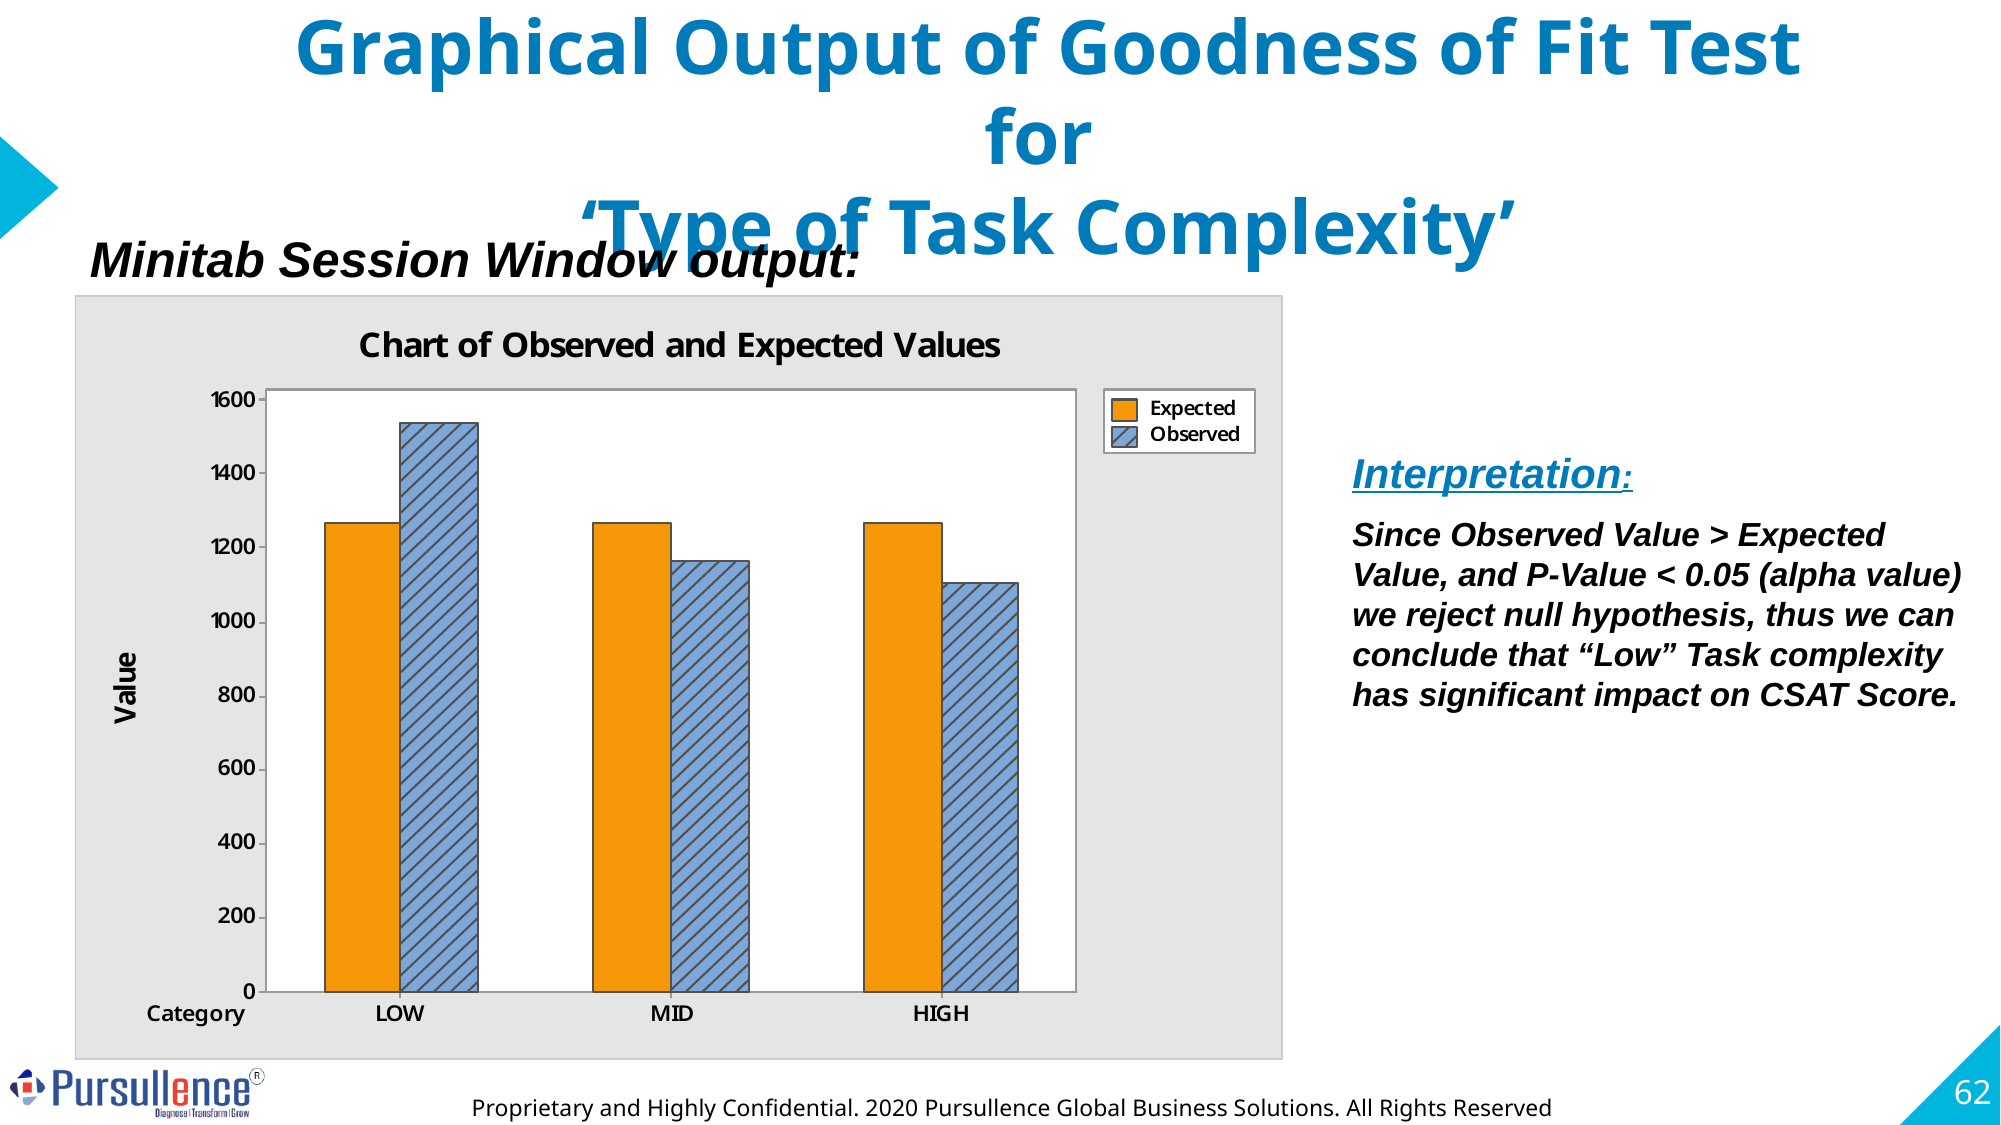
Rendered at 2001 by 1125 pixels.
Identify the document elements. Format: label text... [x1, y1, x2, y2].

picture [0, 295, 1285, 1122]
text_box Minitab Session Window output: [74, 219, 895, 295]
text_box Interpretation: Since Observed Value > Expected Value, and P-Value < 0.05 (alpha value) we reject null hypothesis, thus we can conclude that “Low” Task complexity has significant impact on CSAT Score. [1337, 439, 1992, 817]
text_box Graphical Output of Goodness of Fit Test for ‘Type of Task Complexity’ [241, 42, 1857, 227]
slide_number 62 [1891, 1014, 1992, 1117]
text_box Proprietary and Highly Confidential. 2020 Pursullence Global Business Solutions. All Rights Reserved [456, 1085, 1734, 1125]
